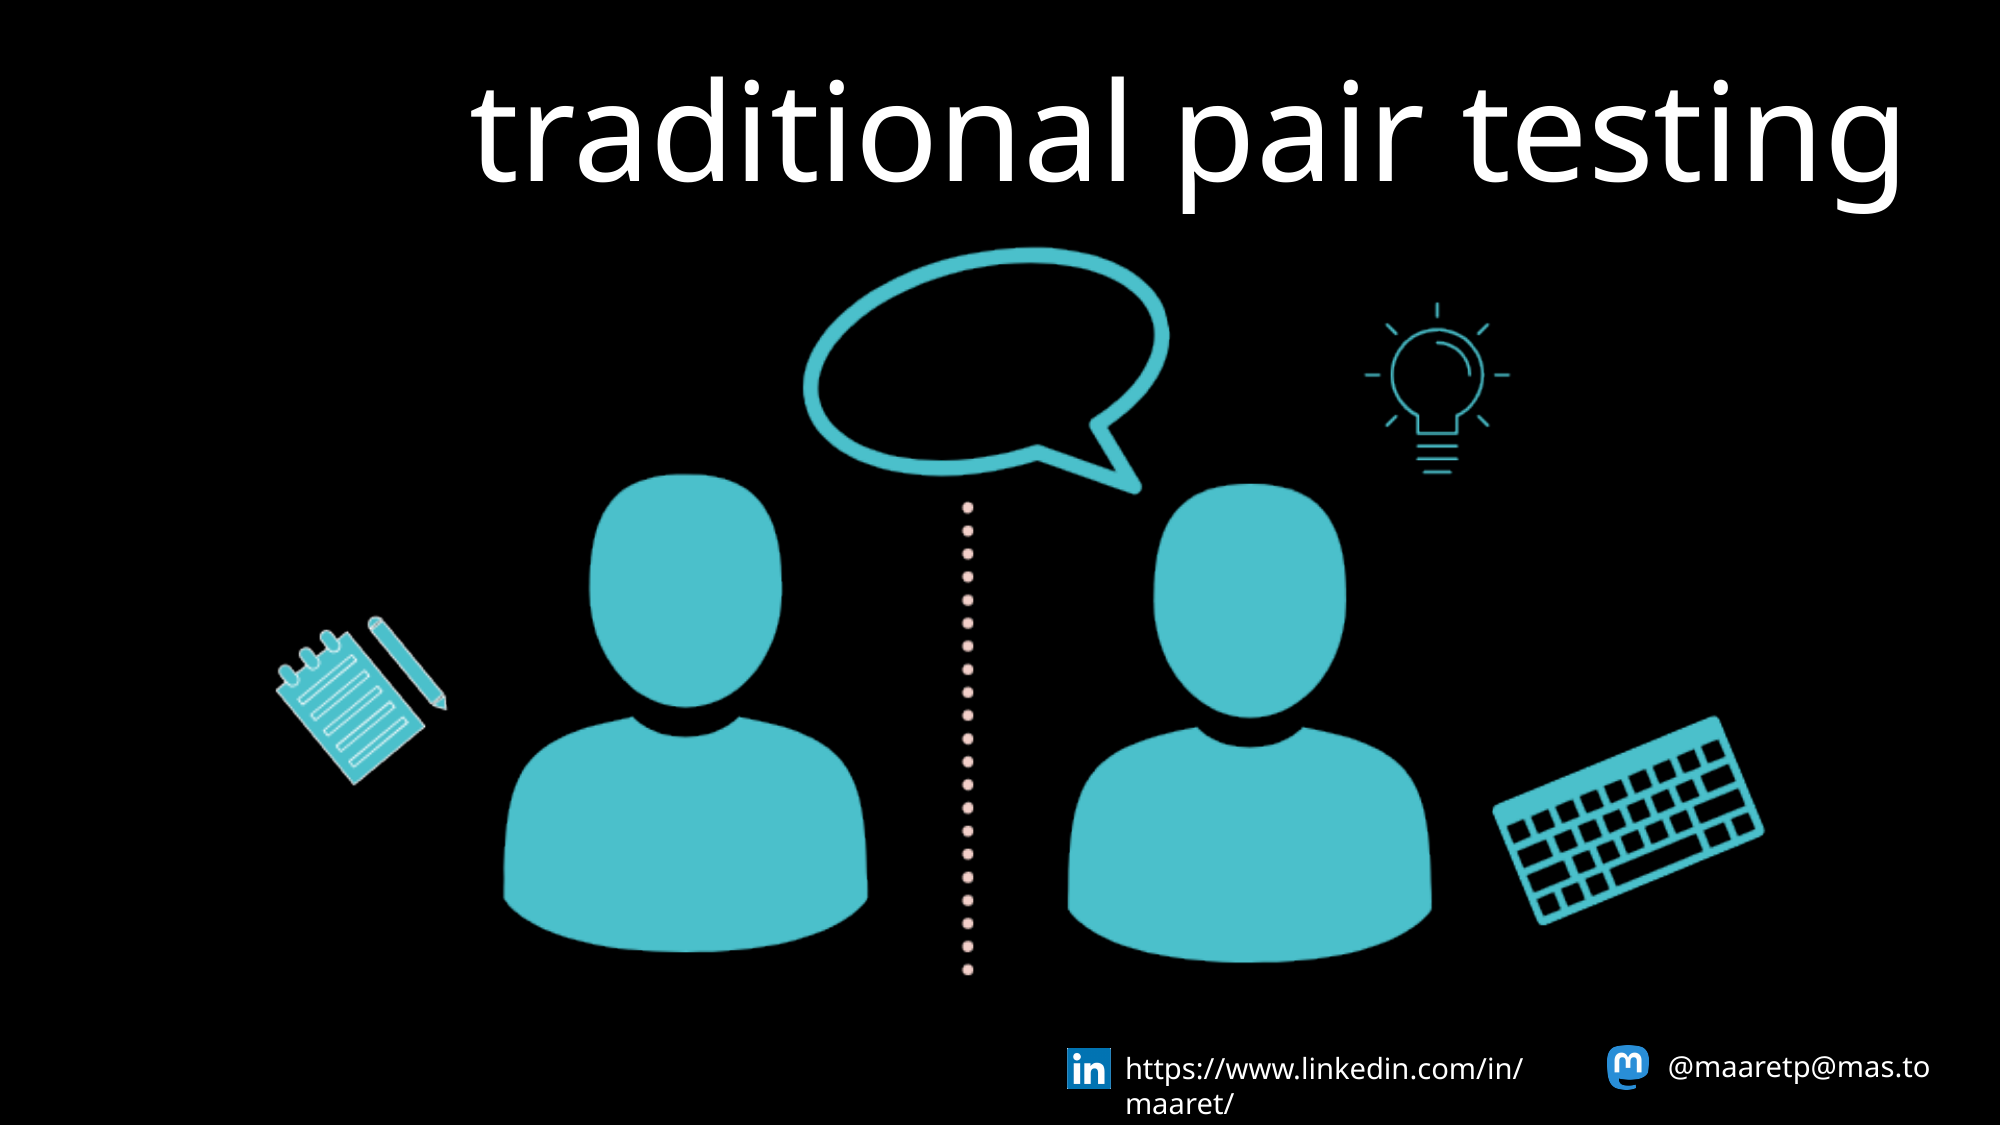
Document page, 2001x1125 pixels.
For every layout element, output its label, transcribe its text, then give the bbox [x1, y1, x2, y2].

text_box traditional pair testing [454, 36, 1925, 217]
picture [98, 165, 1892, 1000]
picture [1067, 1048, 1111, 1089]
picture [1607, 1045, 1649, 1090]
